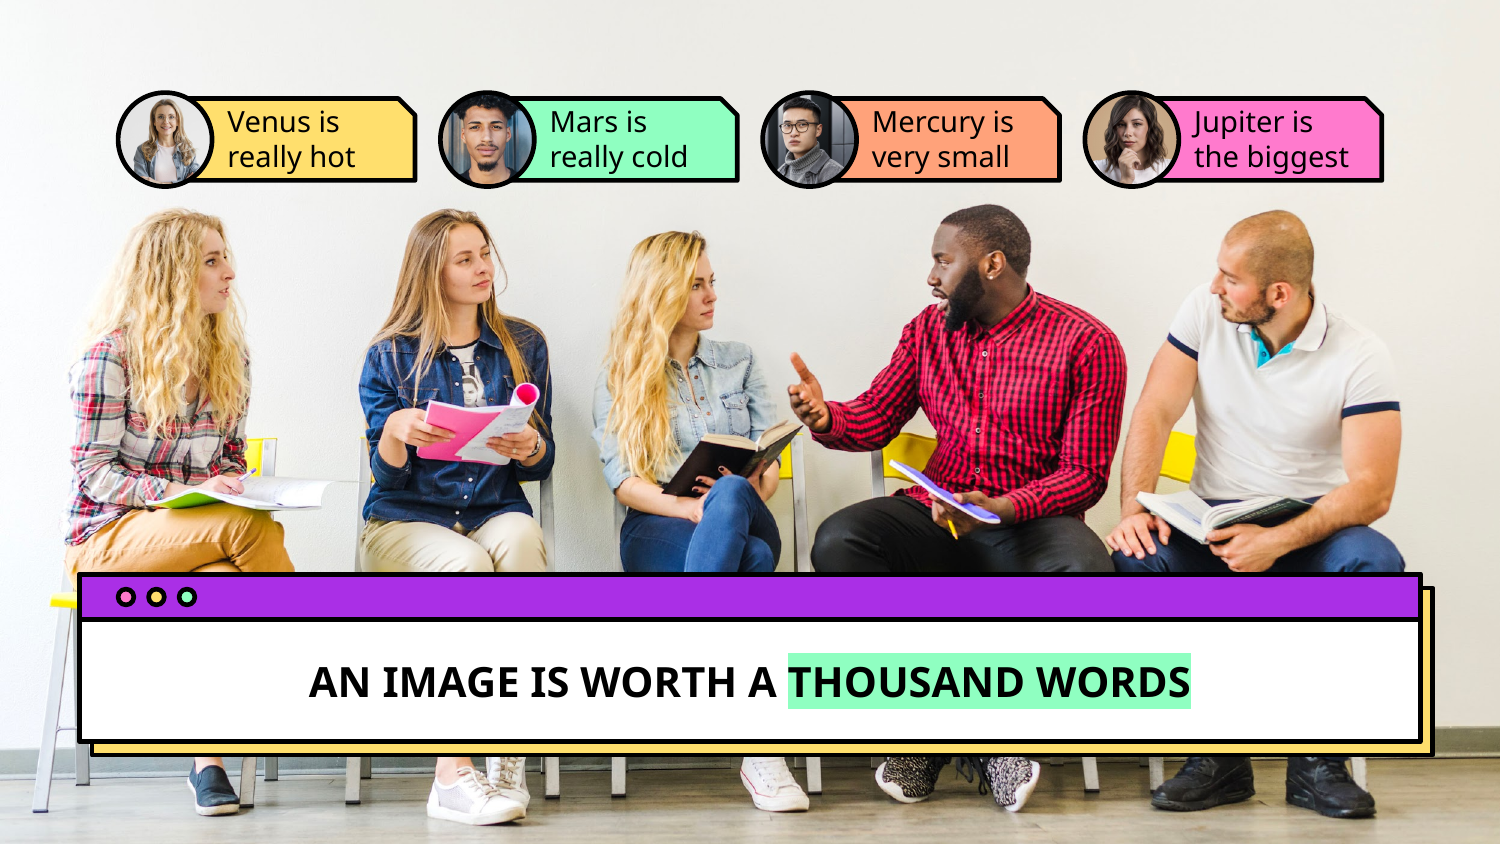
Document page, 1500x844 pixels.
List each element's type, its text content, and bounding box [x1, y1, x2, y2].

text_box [1084, 88, 1383, 191]
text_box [440, 88, 738, 191]
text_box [117, 88, 416, 191]
subtitle AN IMAGE IS WORTH A THOUSAND WORDS [118, 640, 1382, 704]
picture [0, 0, 1500, 844]
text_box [762, 88, 1060, 191]
